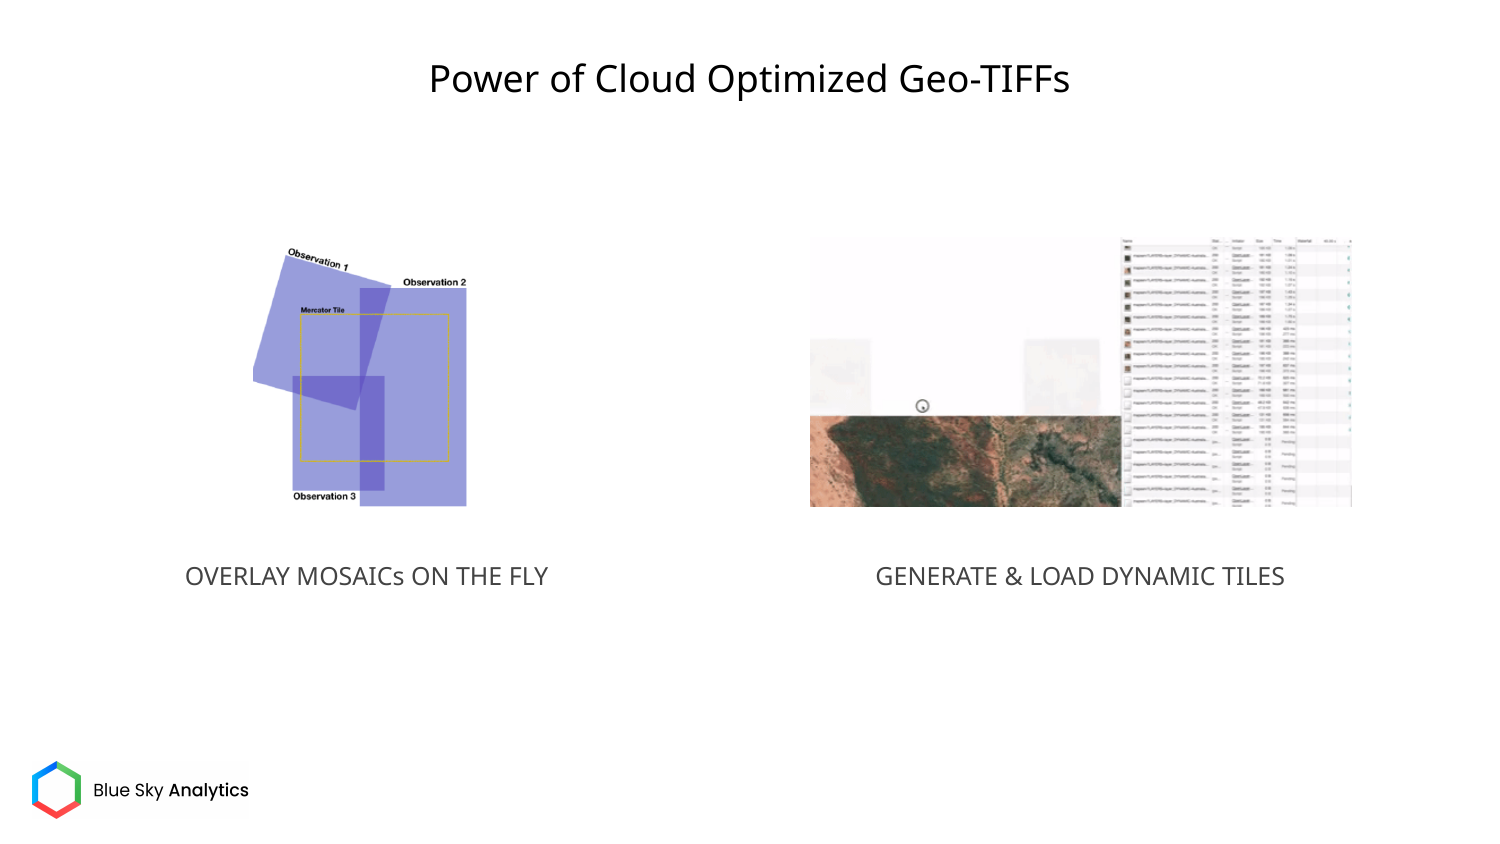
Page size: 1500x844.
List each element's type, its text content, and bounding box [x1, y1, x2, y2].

text_box OVERLAY MOSAICs ON THE FLY [115, 531, 619, 621]
text_box Power of Cloud Optimized Geo-TIFFs [315, 39, 1185, 97]
picture [253, 237, 481, 519]
picture [809, 237, 1352, 507]
text_box GENERATE & LOAD DYNAMIC TILES [810, 531, 1351, 621]
picture [31, 761, 250, 819]
